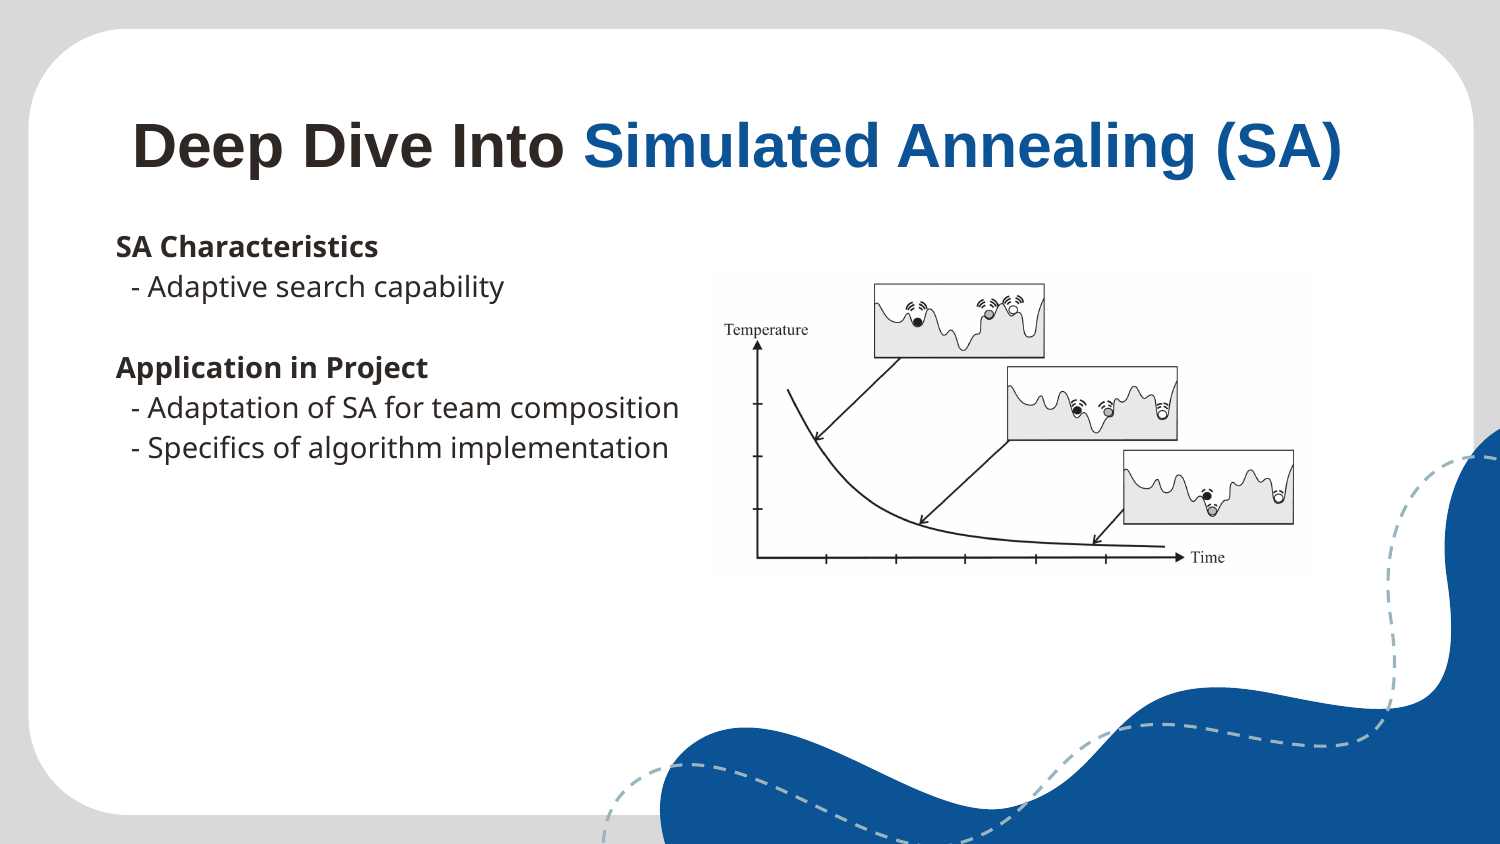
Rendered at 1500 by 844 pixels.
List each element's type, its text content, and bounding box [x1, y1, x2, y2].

title Deep Dive Into Simulated Annealing (SA) [116, 90, 1383, 185]
picture [709, 266, 1314, 578]
subtitle SA Characteristics - Adaptive search capability Application in Project - Adaptation of SA for team composition - Specifics of algorithm implementation [100, 208, 1287, 493]
